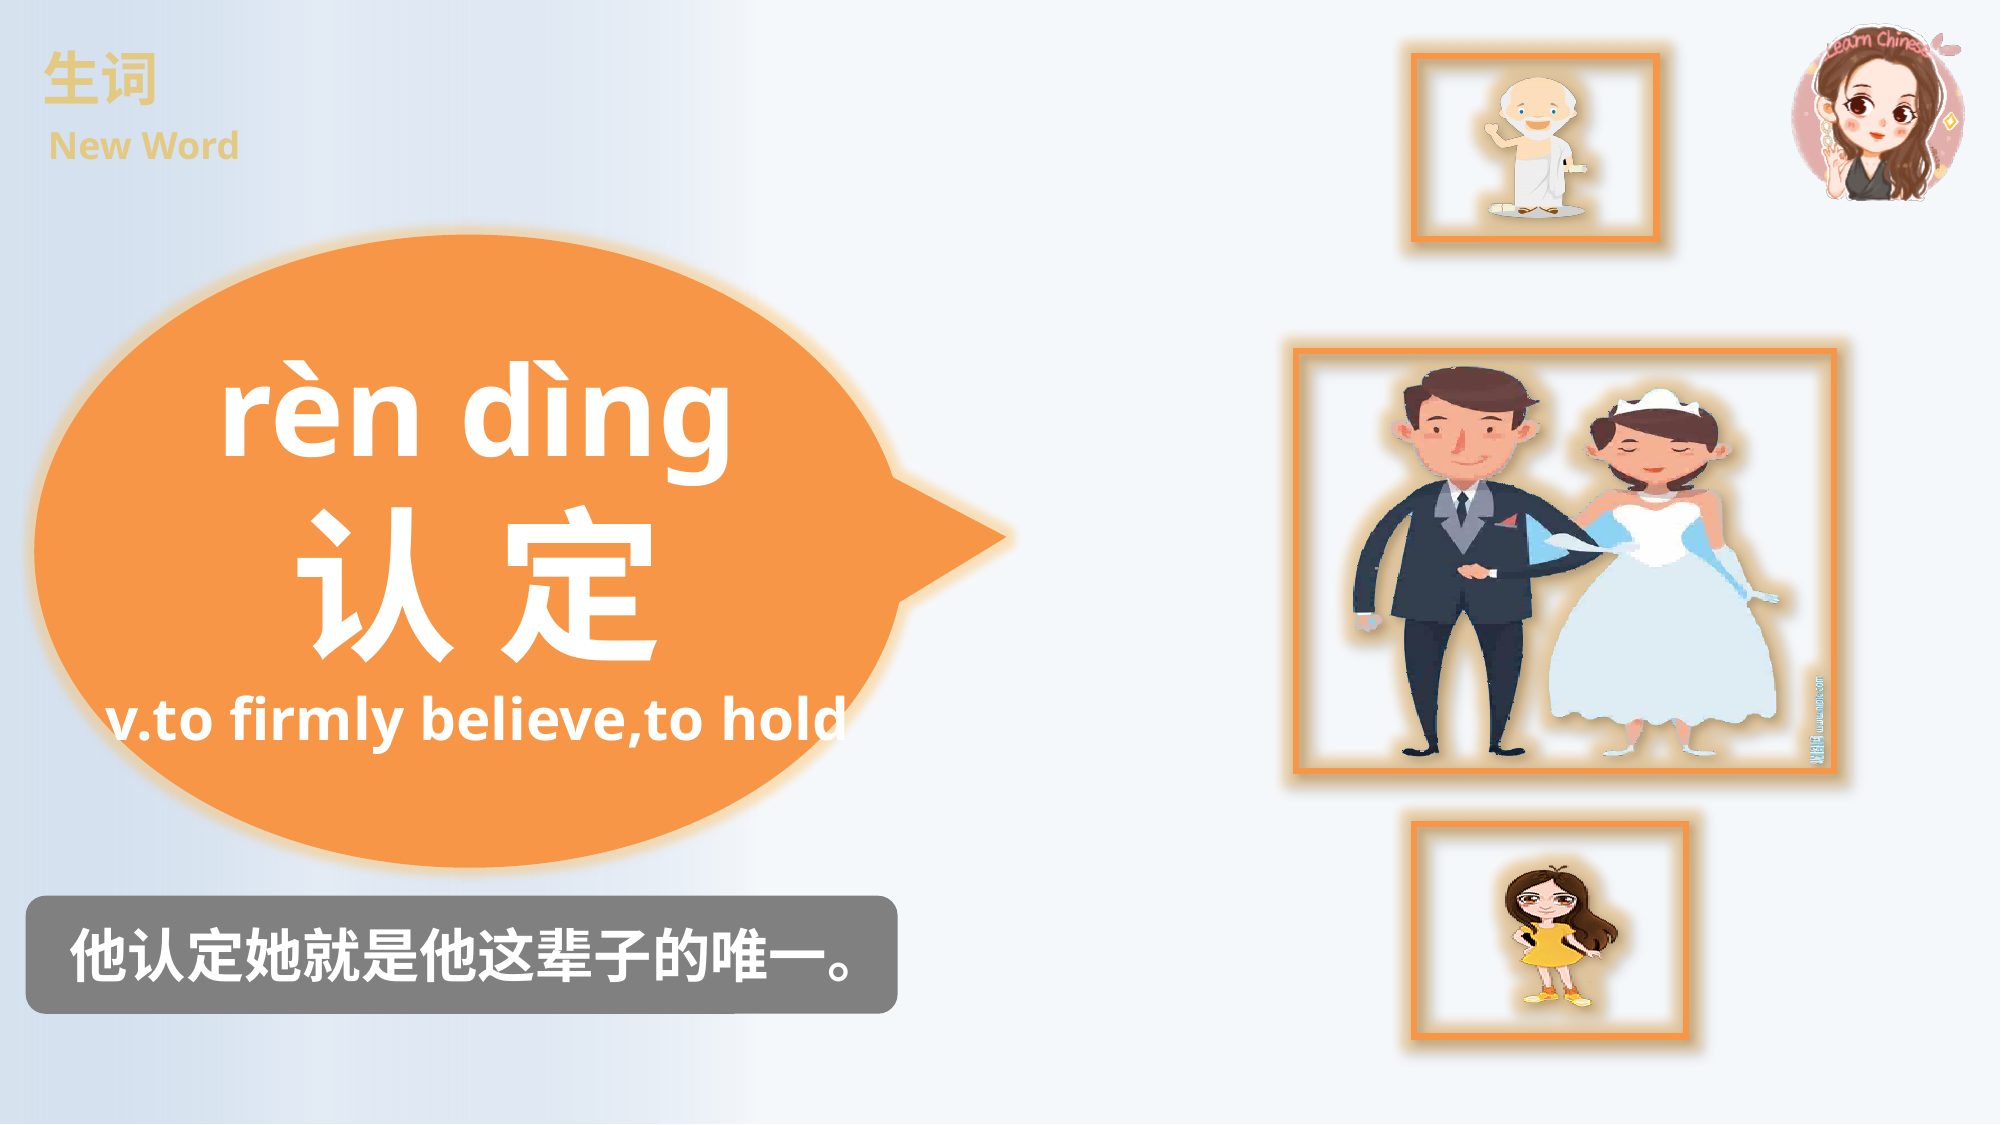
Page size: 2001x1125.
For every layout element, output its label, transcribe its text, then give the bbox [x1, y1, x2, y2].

text_box New Word [33, 115, 256, 175]
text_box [27, 239, 928, 864]
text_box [0, 895, 1008, 1014]
picture [0, 0, 2001, 1125]
text_box 生词 [27, 35, 174, 120]
